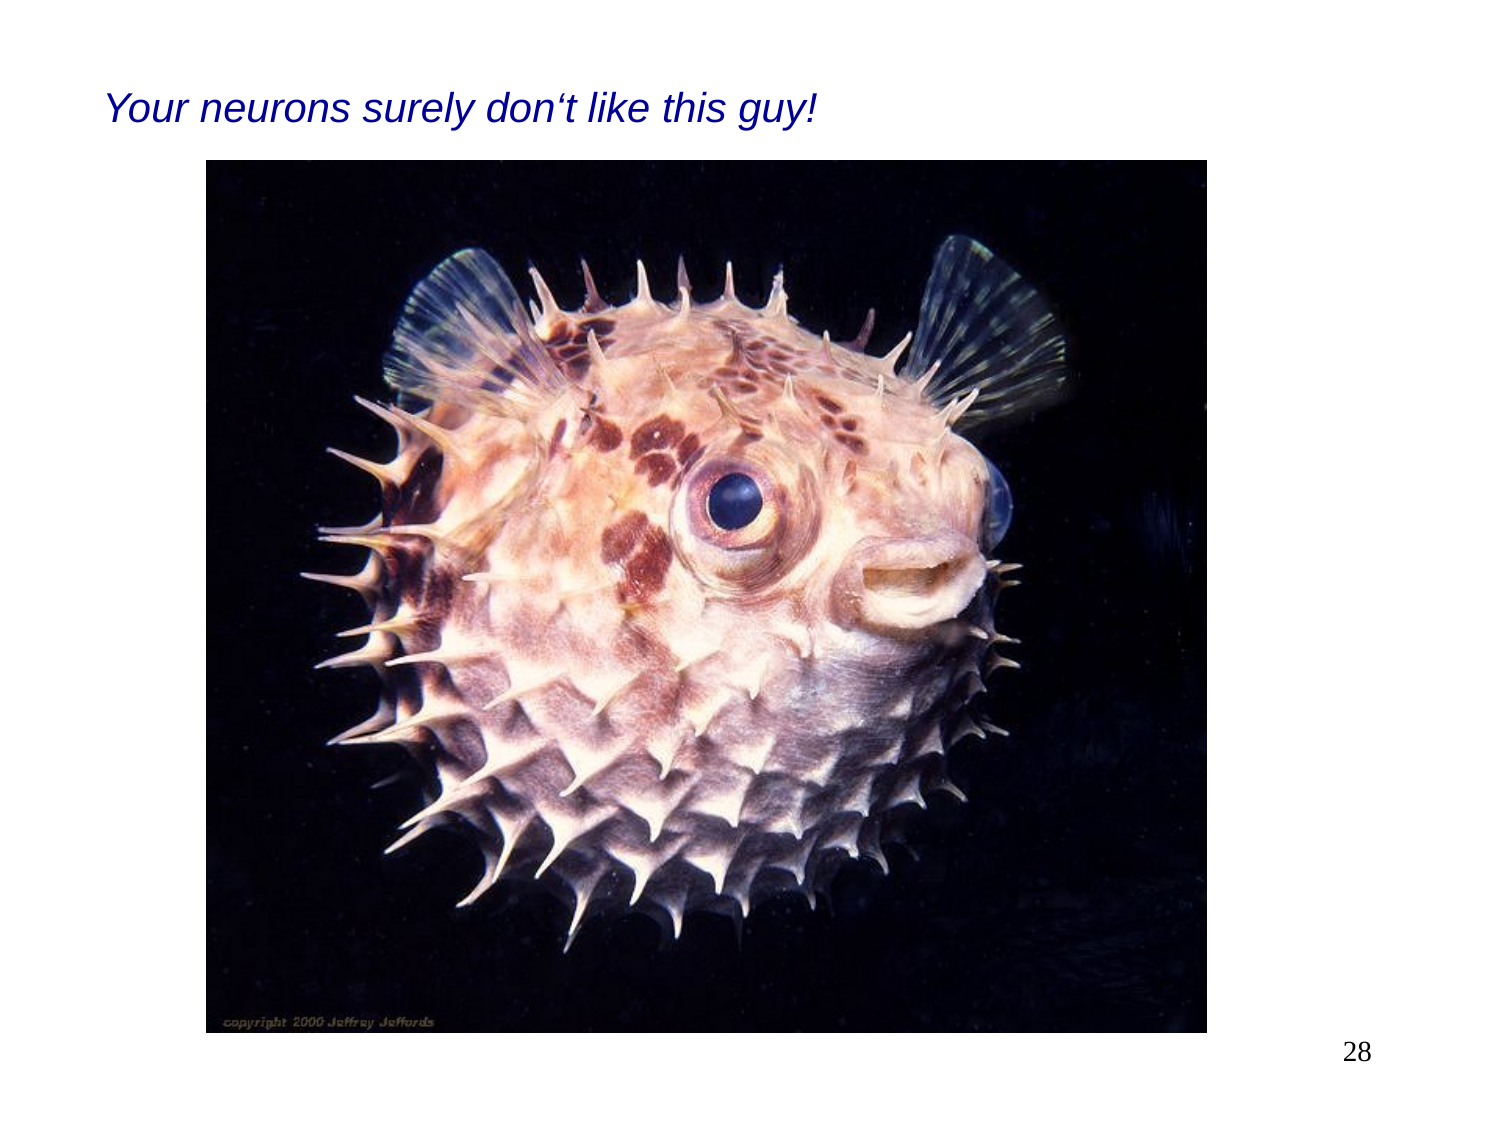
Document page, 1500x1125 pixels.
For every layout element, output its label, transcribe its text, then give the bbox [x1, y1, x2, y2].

title Your neurons surely don‘t like this guy! [87, 62, 1129, 150]
slide_number 28 [1074, 1025, 1388, 1100]
picture [206, 160, 1207, 1033]
